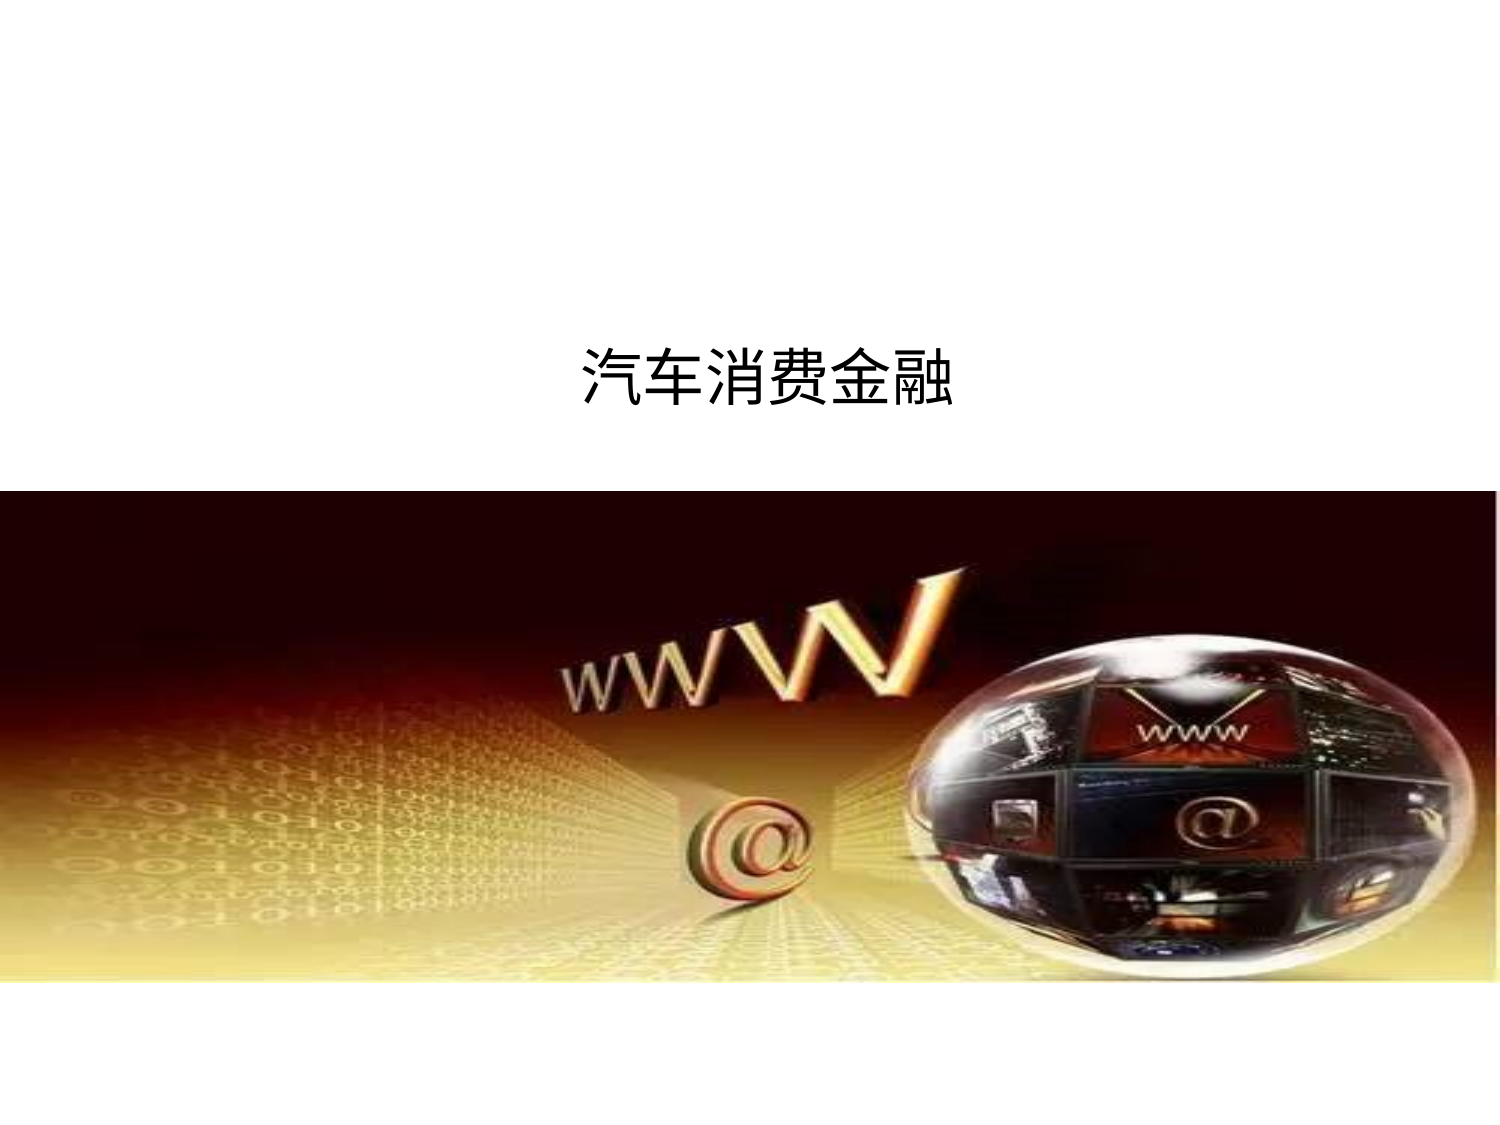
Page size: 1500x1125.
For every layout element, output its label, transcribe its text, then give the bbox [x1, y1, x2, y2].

title 汽车消费金融 [170, 255, 1365, 422]
picture [0, 491, 1500, 983]
